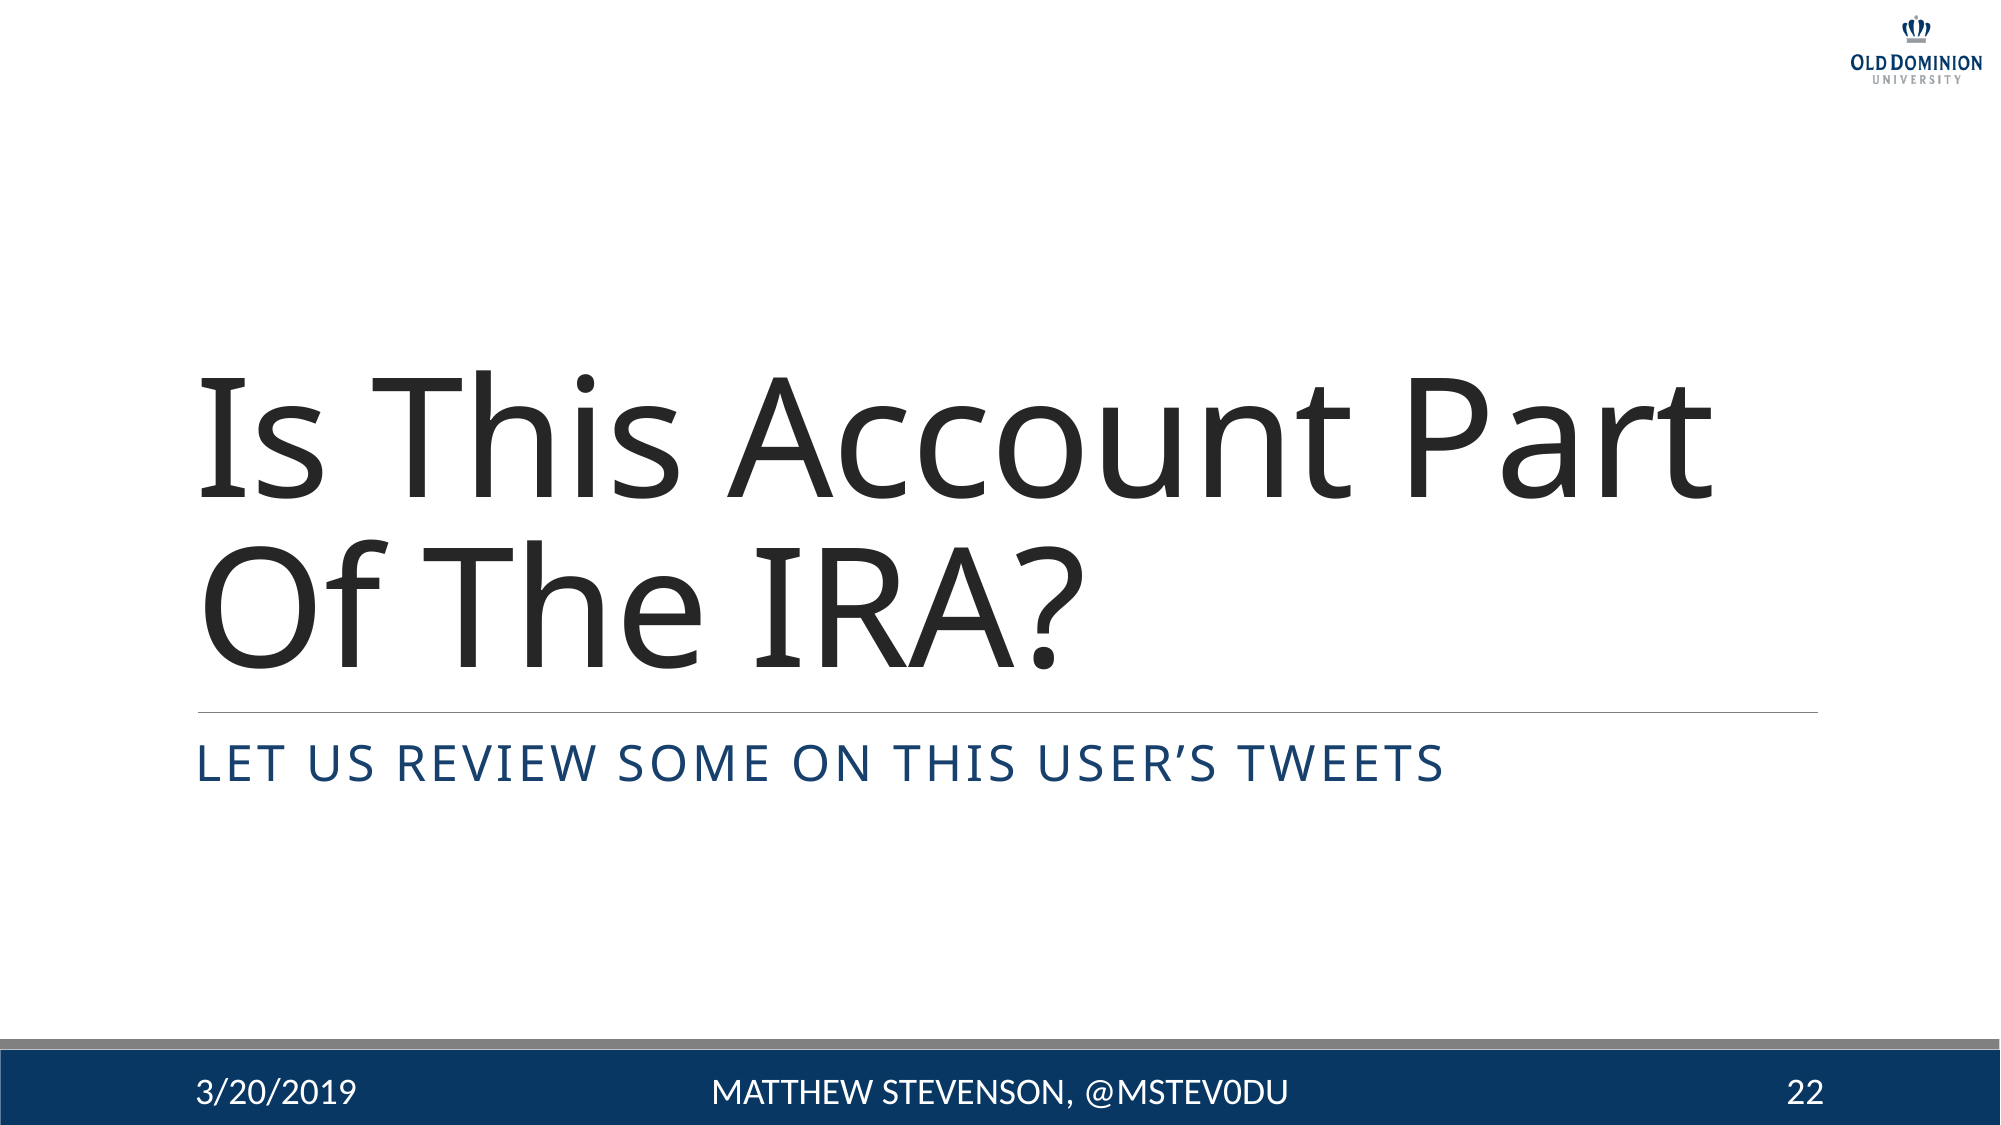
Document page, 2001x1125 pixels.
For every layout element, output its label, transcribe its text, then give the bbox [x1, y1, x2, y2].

list Let Us Review Some On This User’s Tweets [180, 730, 1830, 918]
picture [1851, 15, 1982, 84]
slide_number 22 [1624, 1059, 1840, 1120]
footer Matthew Stevenson, @mstev0du [604, 1059, 1396, 1120]
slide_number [180, 1059, 586, 1120]
title Is This Account Part Of The IRA? [180, 124, 1830, 710]
